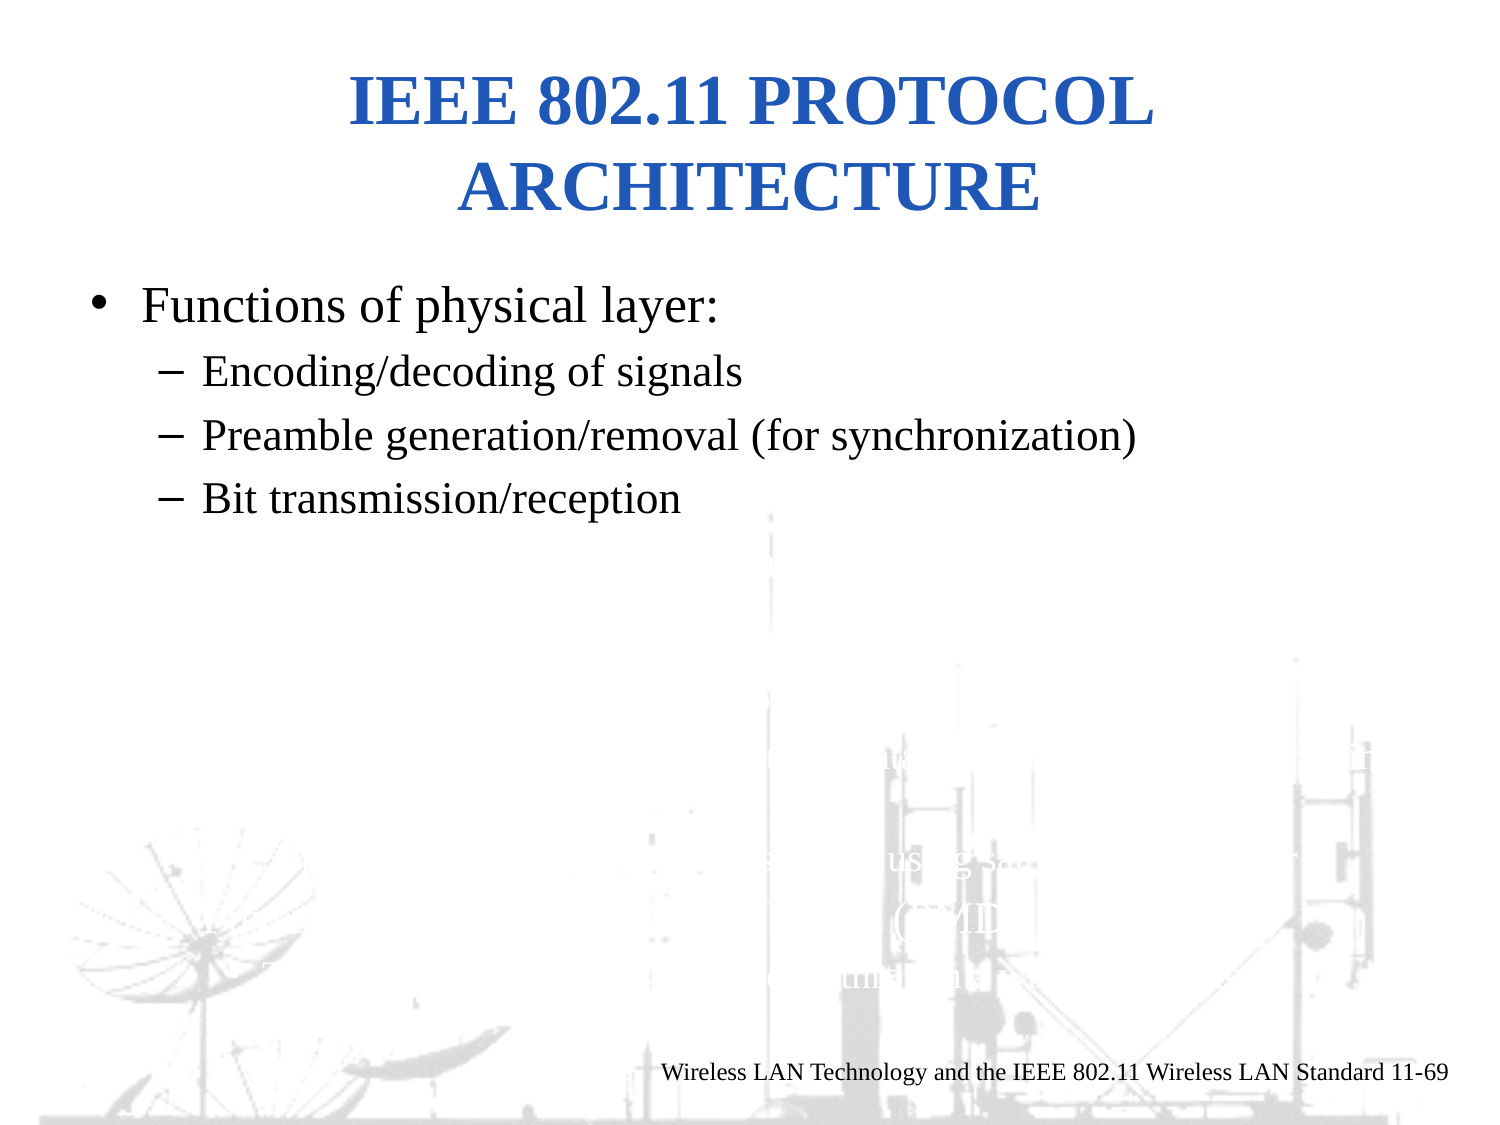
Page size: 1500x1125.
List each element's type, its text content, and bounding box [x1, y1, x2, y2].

list Functions of physical layer: Encoding/decoding of signals Preamble generation/removal (for synchronization) Bit transmission/reception Includes specification of the transmission medium Sublayers Physical layer convergence procedure (PLCP) Mapping 802.11 MAC layer protocol data units (MPDUs) into a framing format Sending and receiving between stations using same PMD sublayer Physical medium dependent sublayer (PMD) Transmitting and receiving user data through a wireless medium [75, 262, 1425, 1005]
slide_number Wireless LAN Technology and the IEEE 802.11 Wireless LAN Standard 11-69 [628, 1040, 1464, 1101]
title IEEE 802.11 Protocol Architecture [75, 45, 1425, 233]
